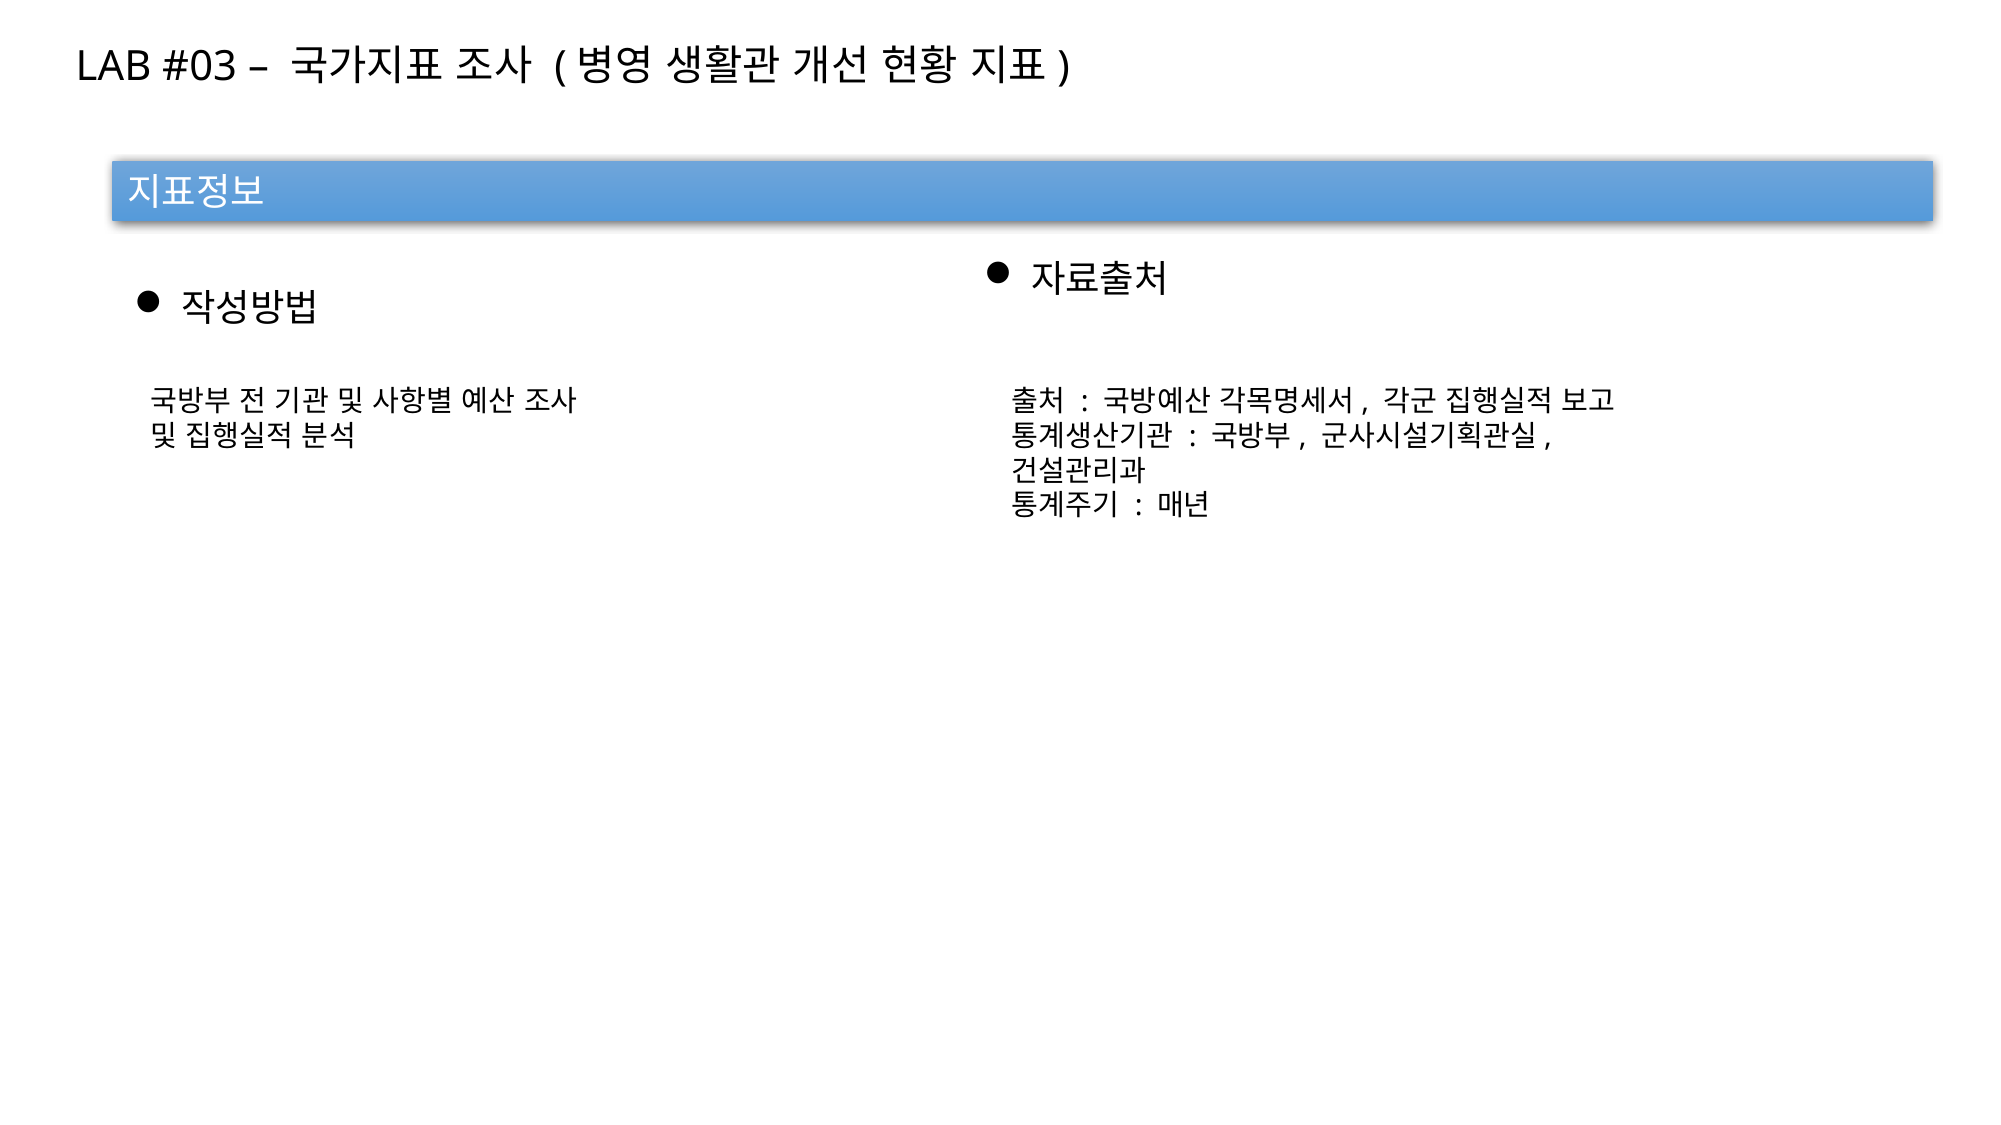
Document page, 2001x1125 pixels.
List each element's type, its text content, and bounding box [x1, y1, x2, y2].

text_box LAB #03 – 국가지표 조사 (병영 생활관 개선 현황 지표) [60, 31, 1164, 96]
text_box 작성방법 [119, 276, 335, 337]
text_box 국방부 전 기관 및 사항별 예산 조사 및 집행실적 분석 [60, 374, 602, 460]
text_box 자료출처 [969, 248, 1184, 308]
text_box 출처 : 국방예산 각목명세서, 각군 집행실적 보고 통계생산기관 : 국방부, 군사시설기획관실, 건설관리과 통계주기 : 매년 [921, 374, 1688, 530]
text_box 지표정보 [112, 161, 1933, 221]
